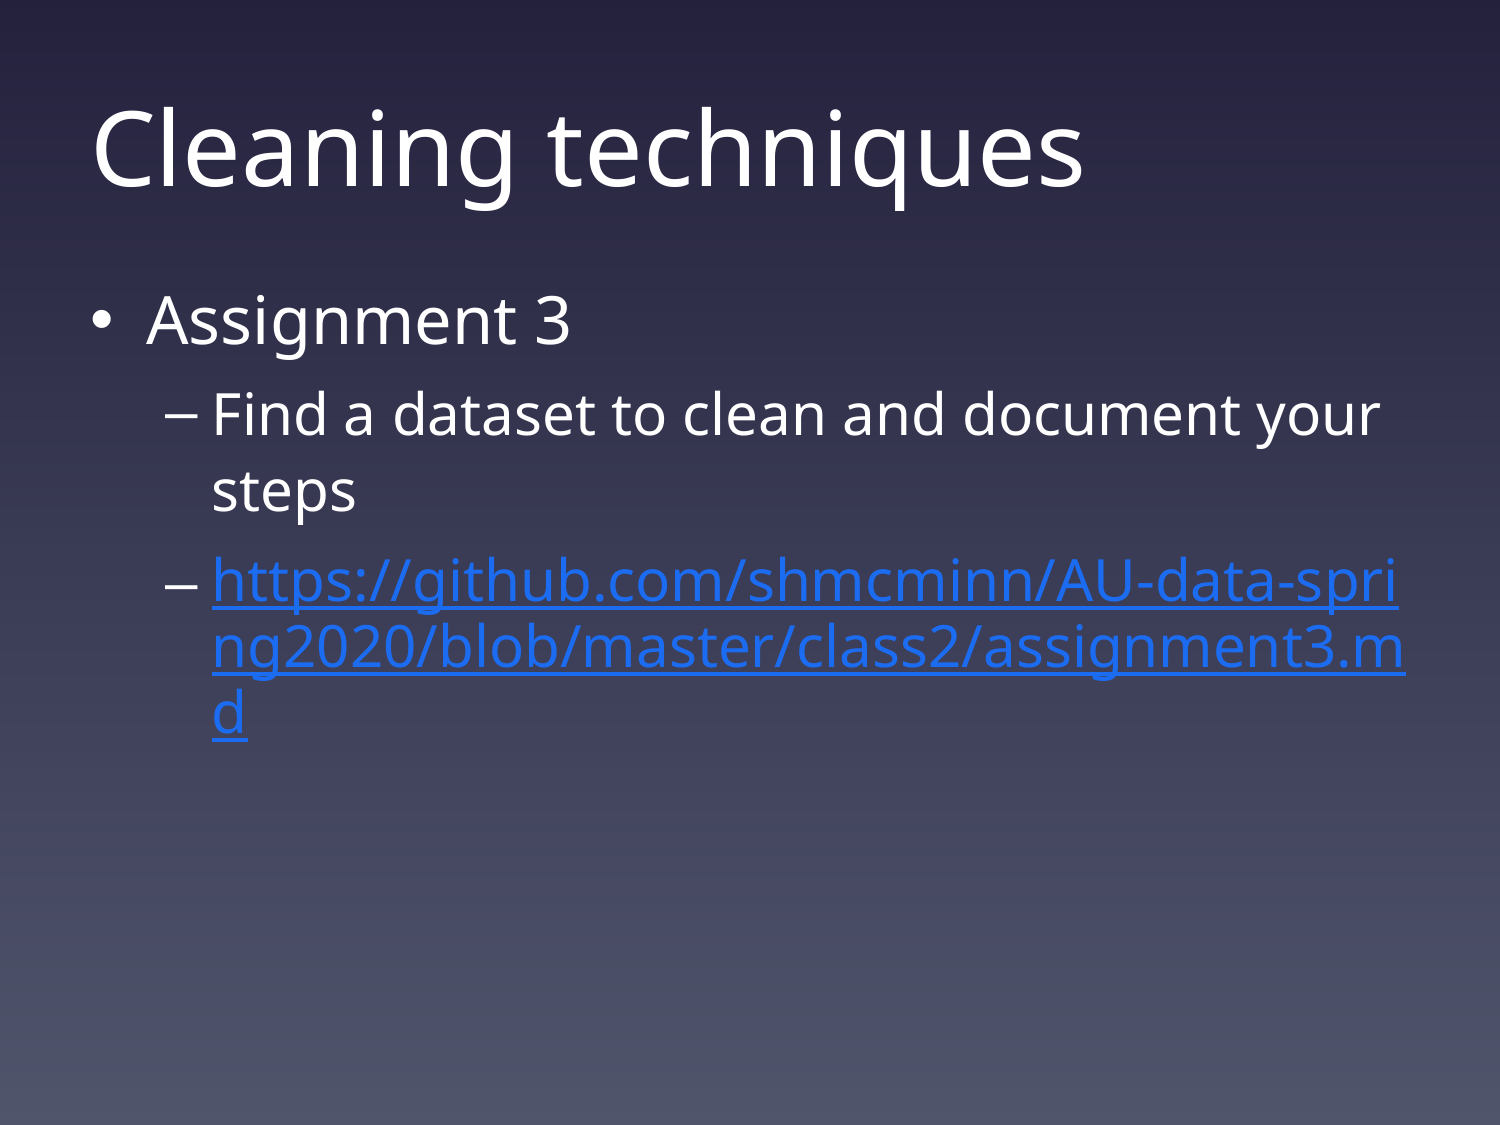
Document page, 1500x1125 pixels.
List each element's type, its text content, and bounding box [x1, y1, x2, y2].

title Cleaning techniques [75, 75, 1425, 262]
list Assignment 3 Find a dataset to clean and document your steps https://github.com/shmcminn/AU-data-spring2020/blob/master/class2/assignment3.md [75, 262, 1425, 1005]
